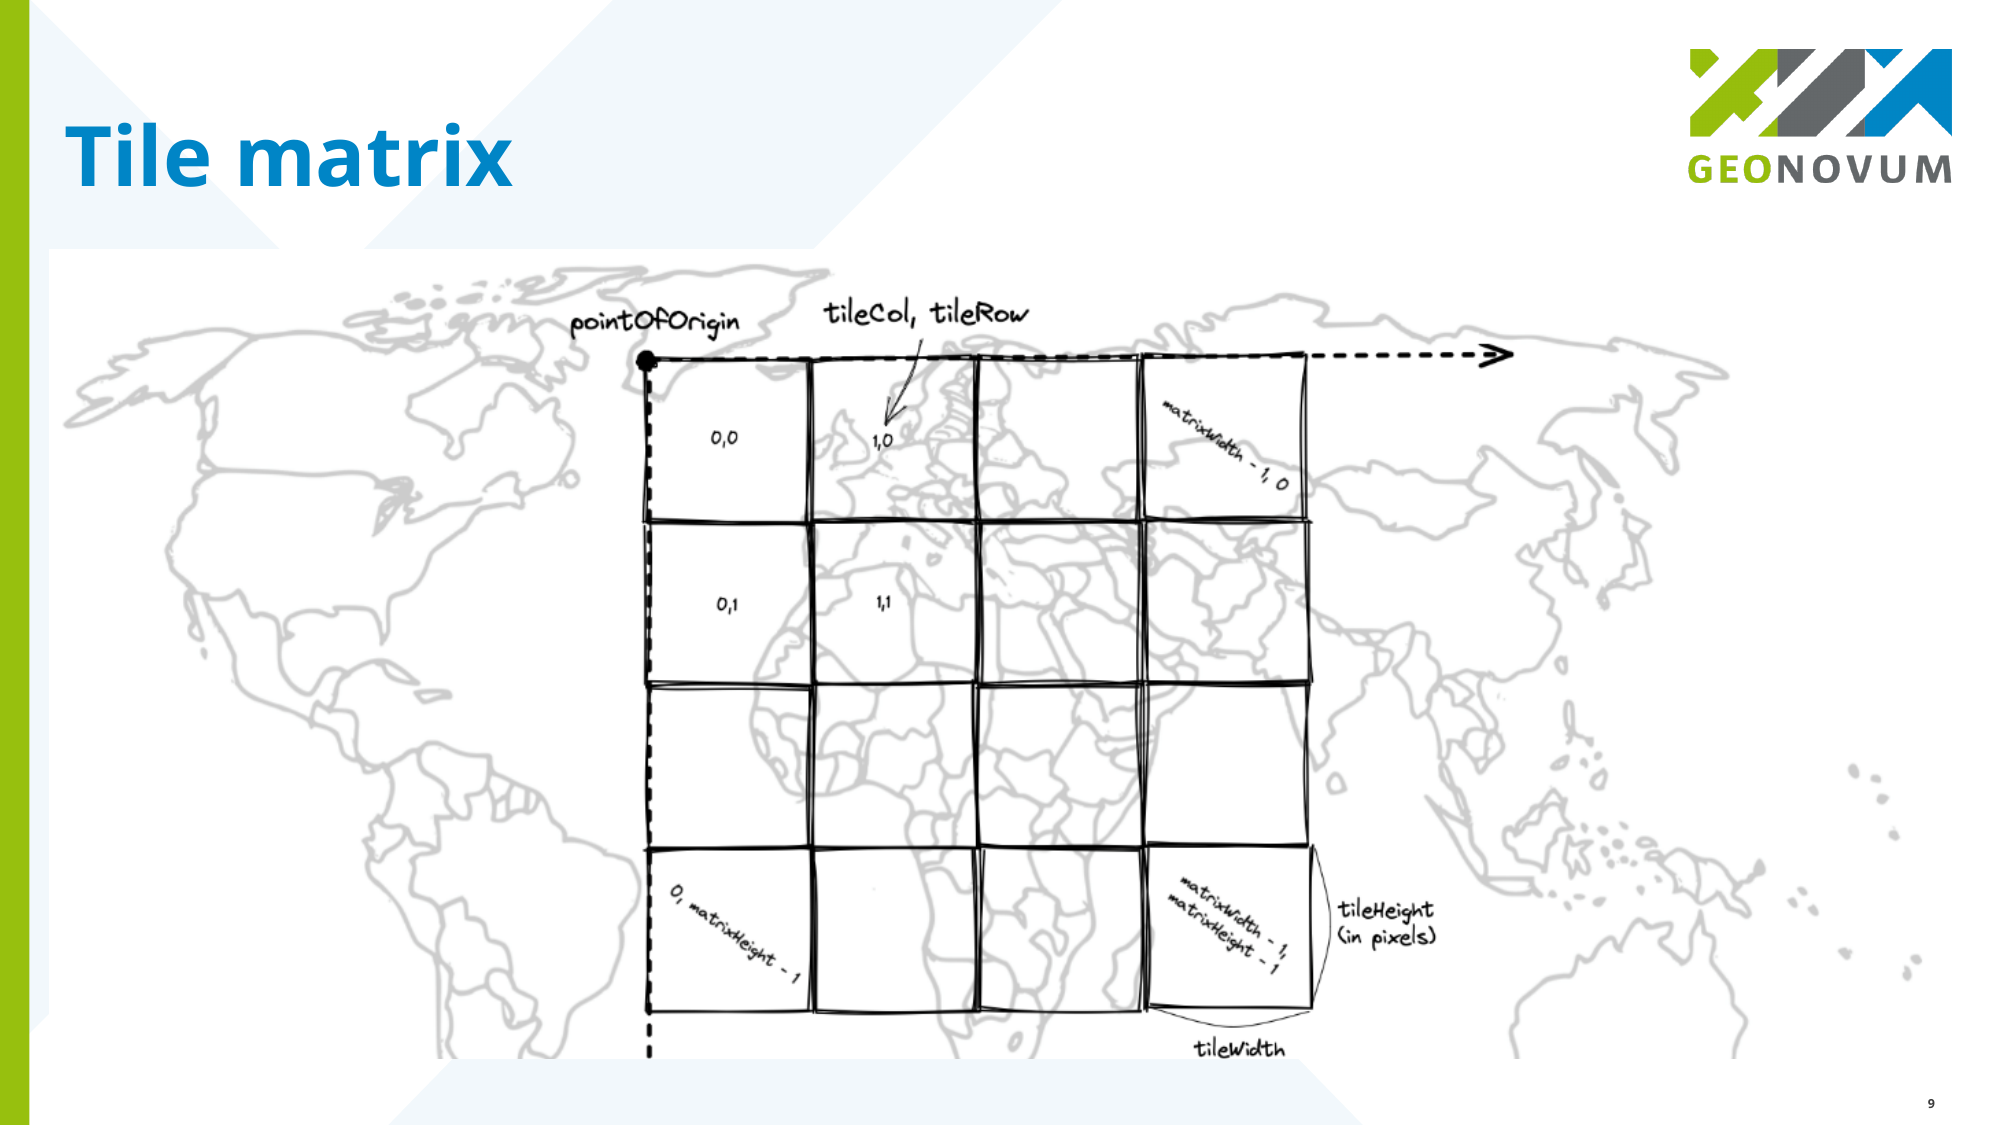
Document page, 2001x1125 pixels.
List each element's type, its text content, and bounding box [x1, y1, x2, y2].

title Tile matrix [49, 0, 1654, 210]
picture [1686, 49, 1955, 186]
slide_number 9 [1824, 1088, 1951, 1120]
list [49, 249, 1950, 1059]
